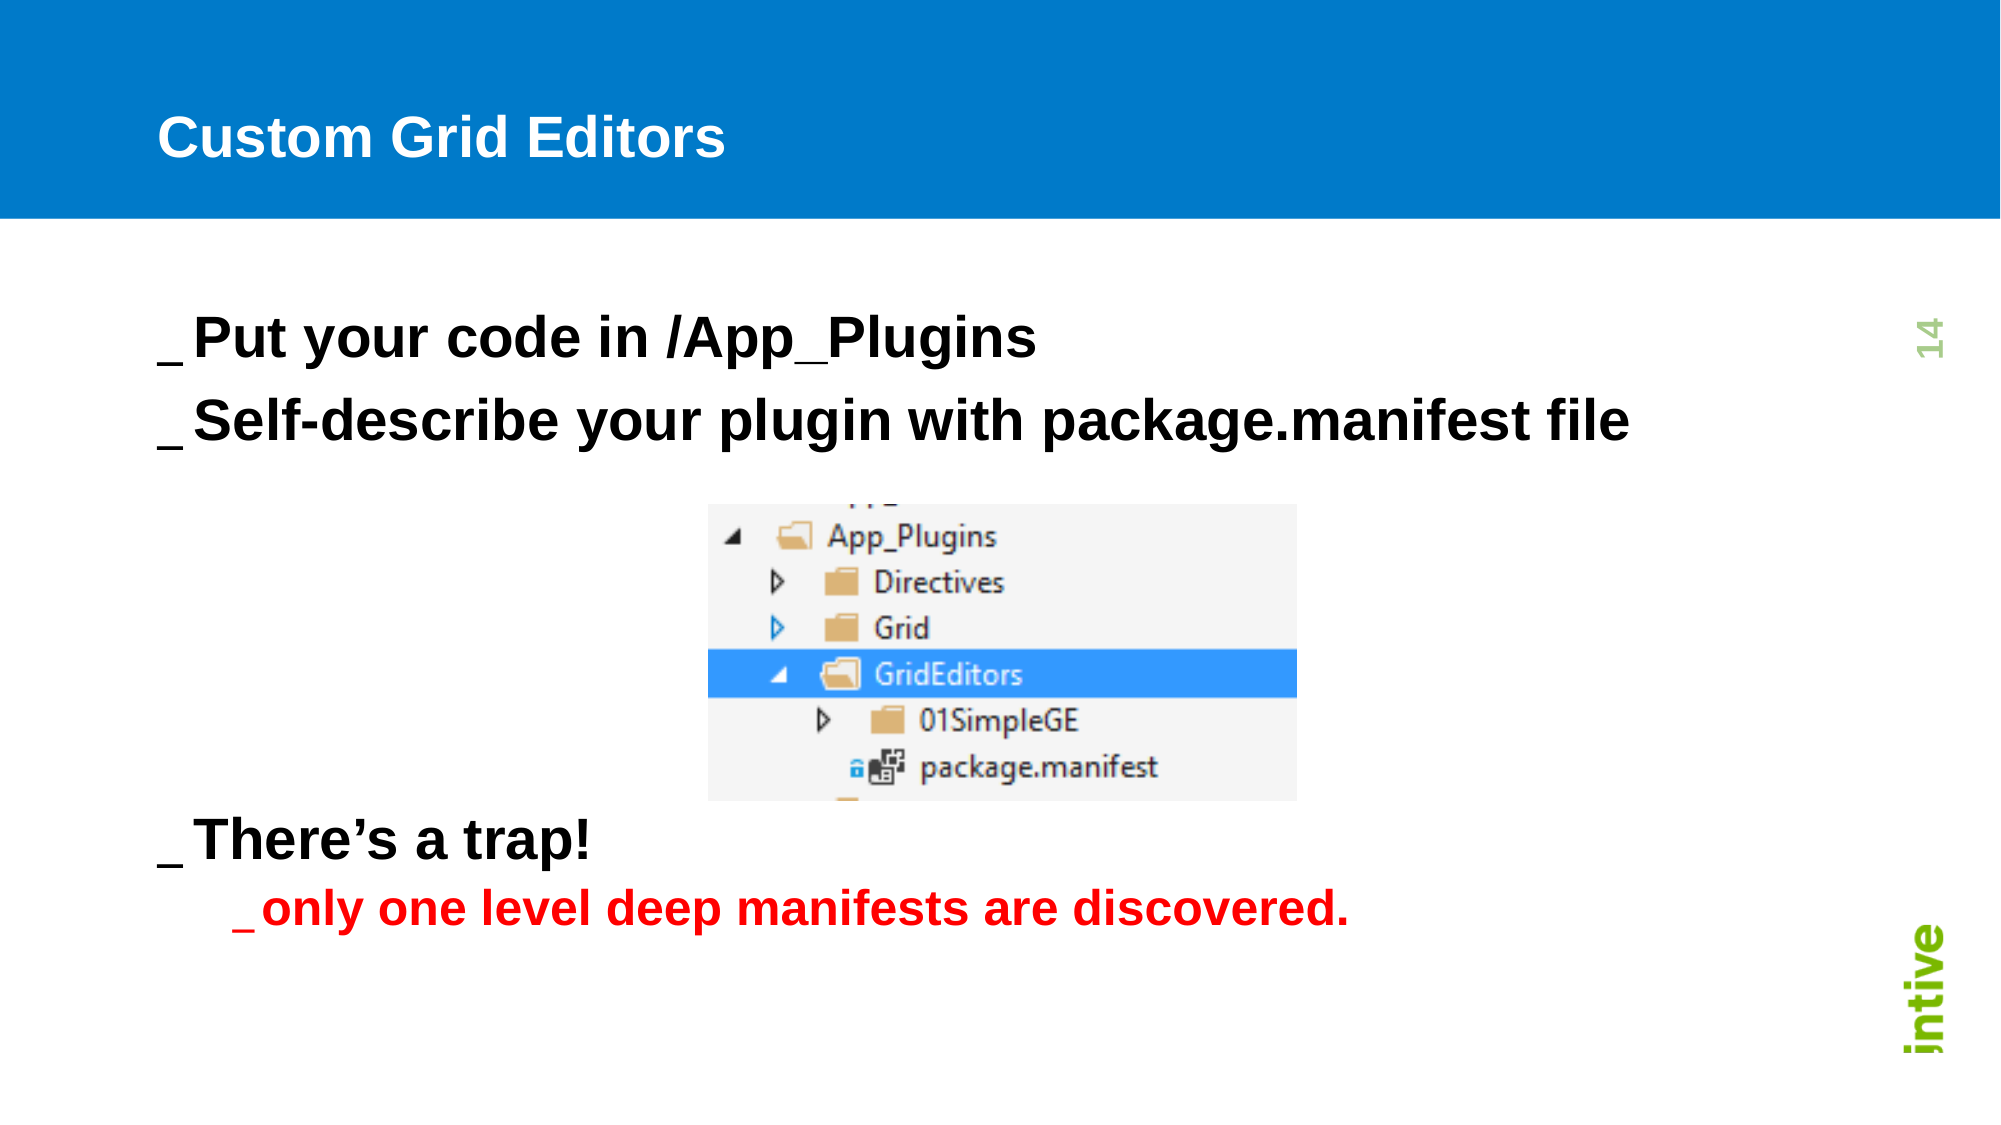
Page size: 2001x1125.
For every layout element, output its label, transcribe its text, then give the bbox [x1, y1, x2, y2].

list Put your code in /App_Plugins Self-describe your plugin with package.manifest file There’s a trap! only one level deep manifests are discovered. [142, 819, 1863, 1007]
slide_number 14 [1898, 304, 1958, 755]
list Put your code in /App_Plugins Self-describe your plugin with package.manifest file There’s a trap! only one level deep manifests are discovered. [142, 299, 1863, 601]
text_box [142, 601, 1863, 819]
picture [0, 0, 2001, 1125]
title Custom Grid Editors [142, 62, 1858, 215]
